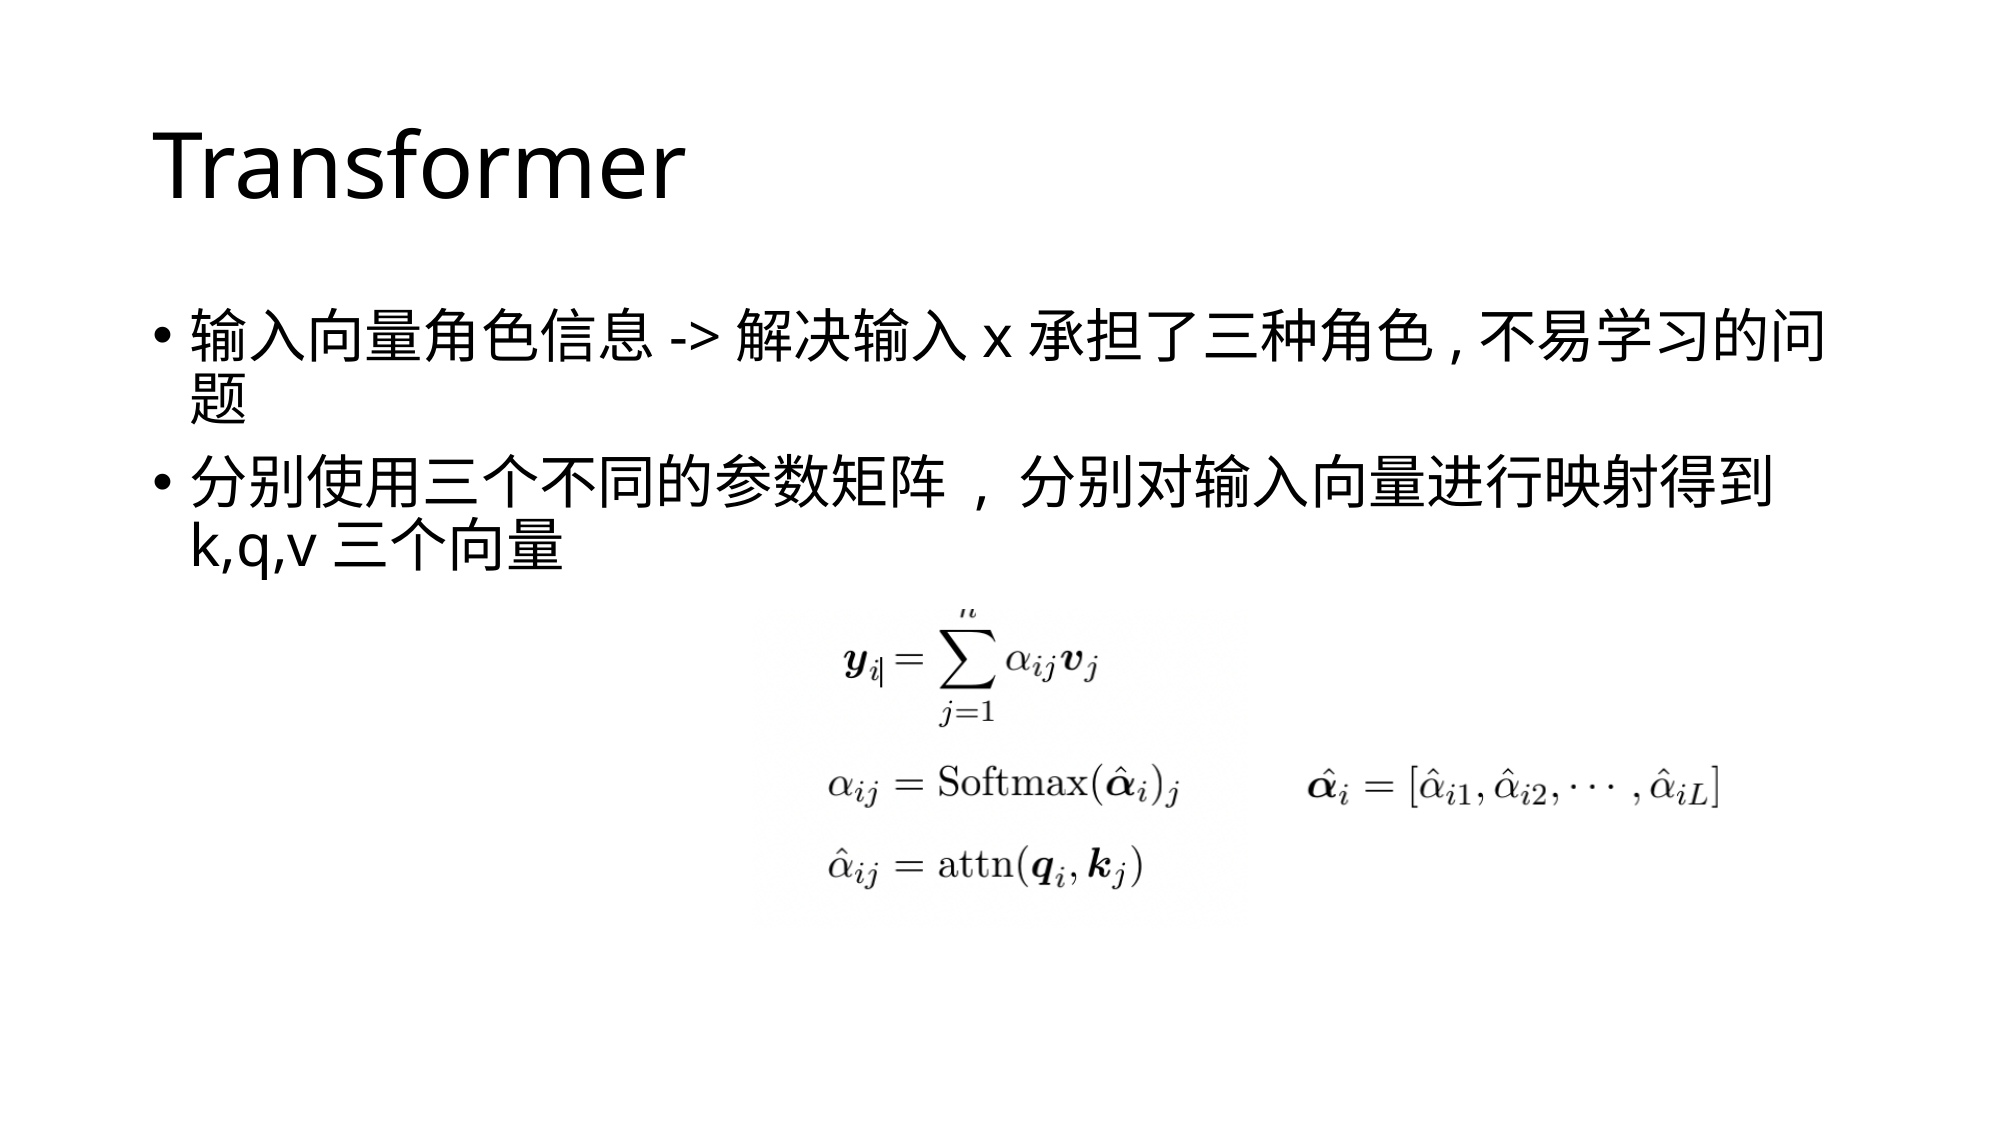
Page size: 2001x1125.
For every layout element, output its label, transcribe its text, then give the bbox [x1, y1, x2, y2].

picture [751, 609, 1248, 929]
picture [1289, 747, 1725, 816]
title Transformer [137, 59, 1863, 278]
